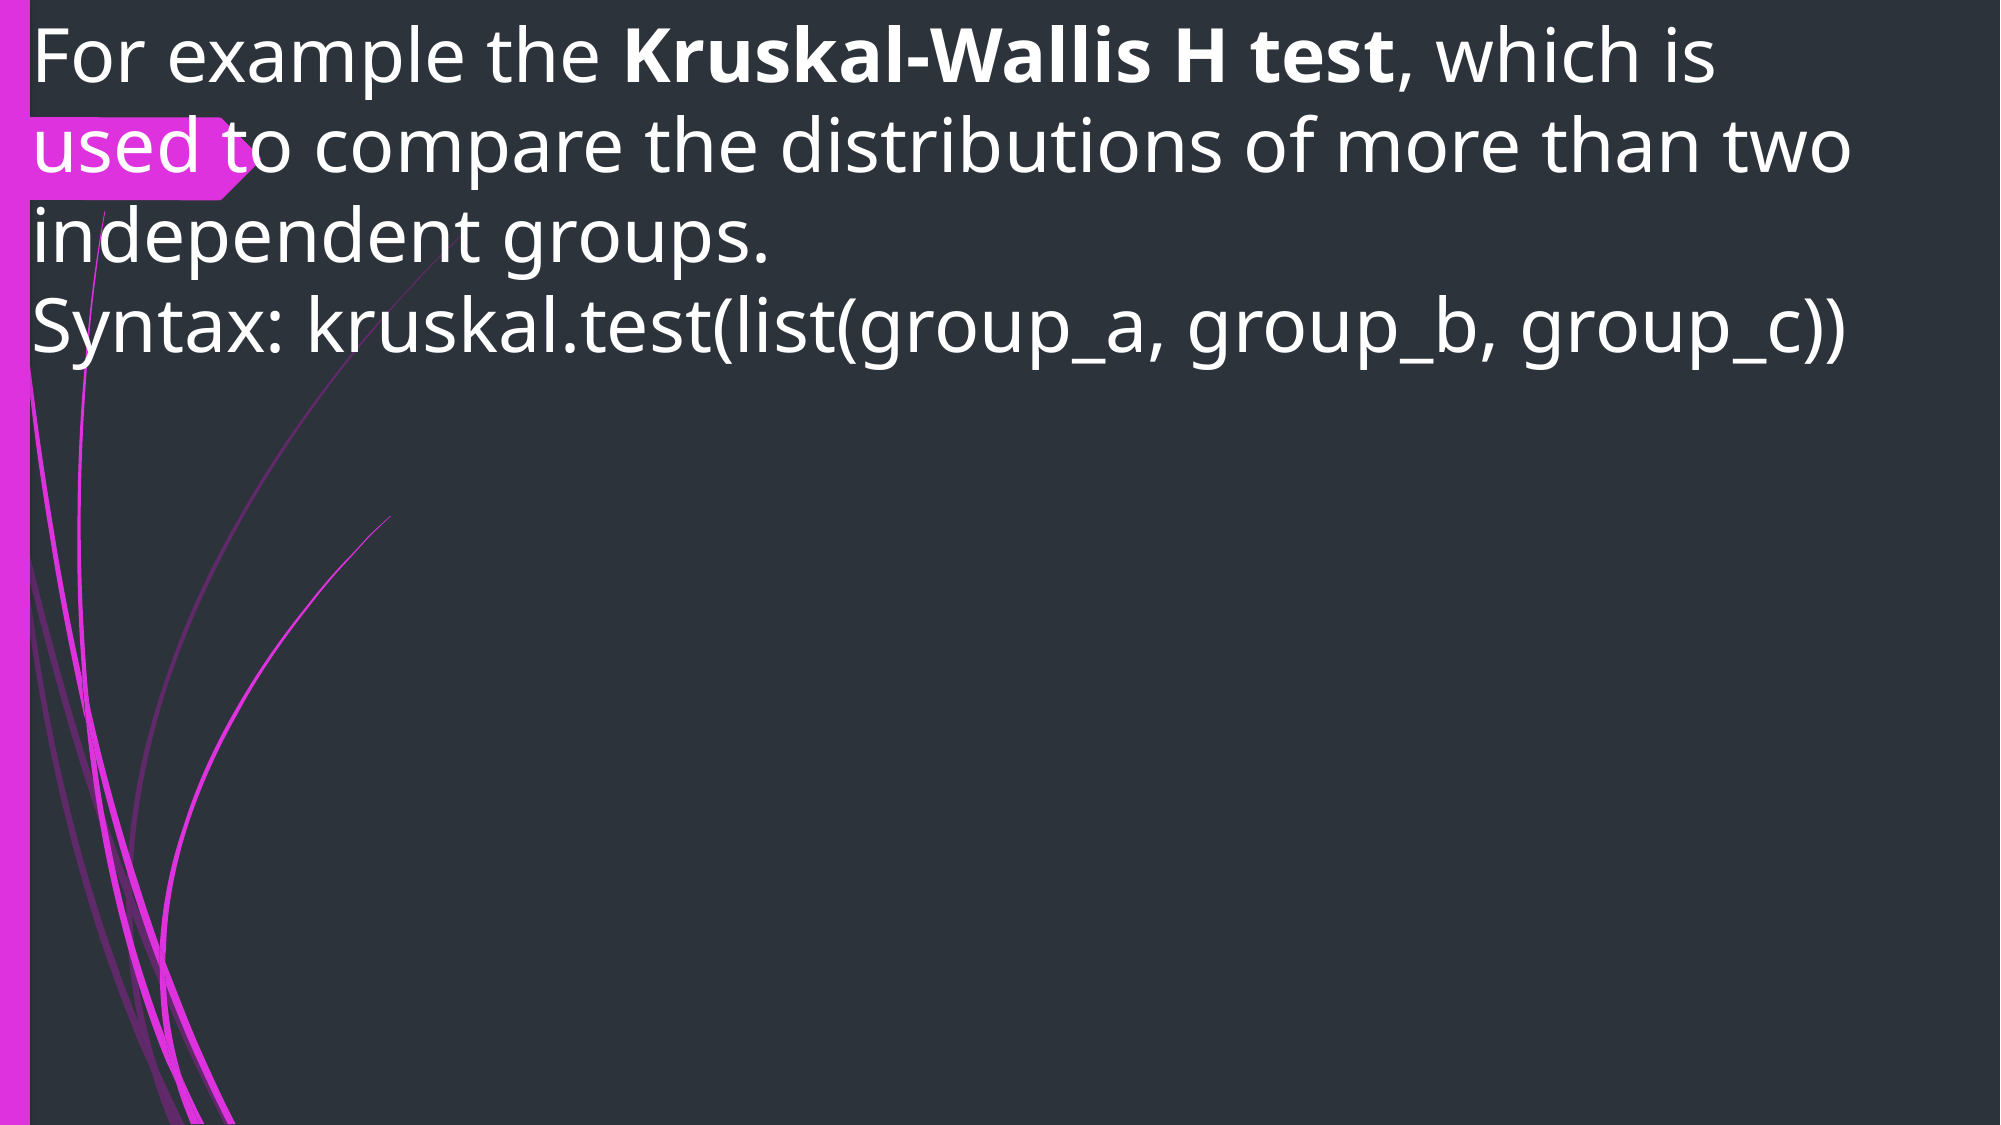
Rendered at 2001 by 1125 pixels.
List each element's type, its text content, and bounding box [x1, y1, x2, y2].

title For example the Kruskal-Wallis H test, which is used to compare the distributions of more than two independent groups. Syntax: kruskal.test(list(group_a, group_b, group_c)) [16, 0, 1888, 738]
